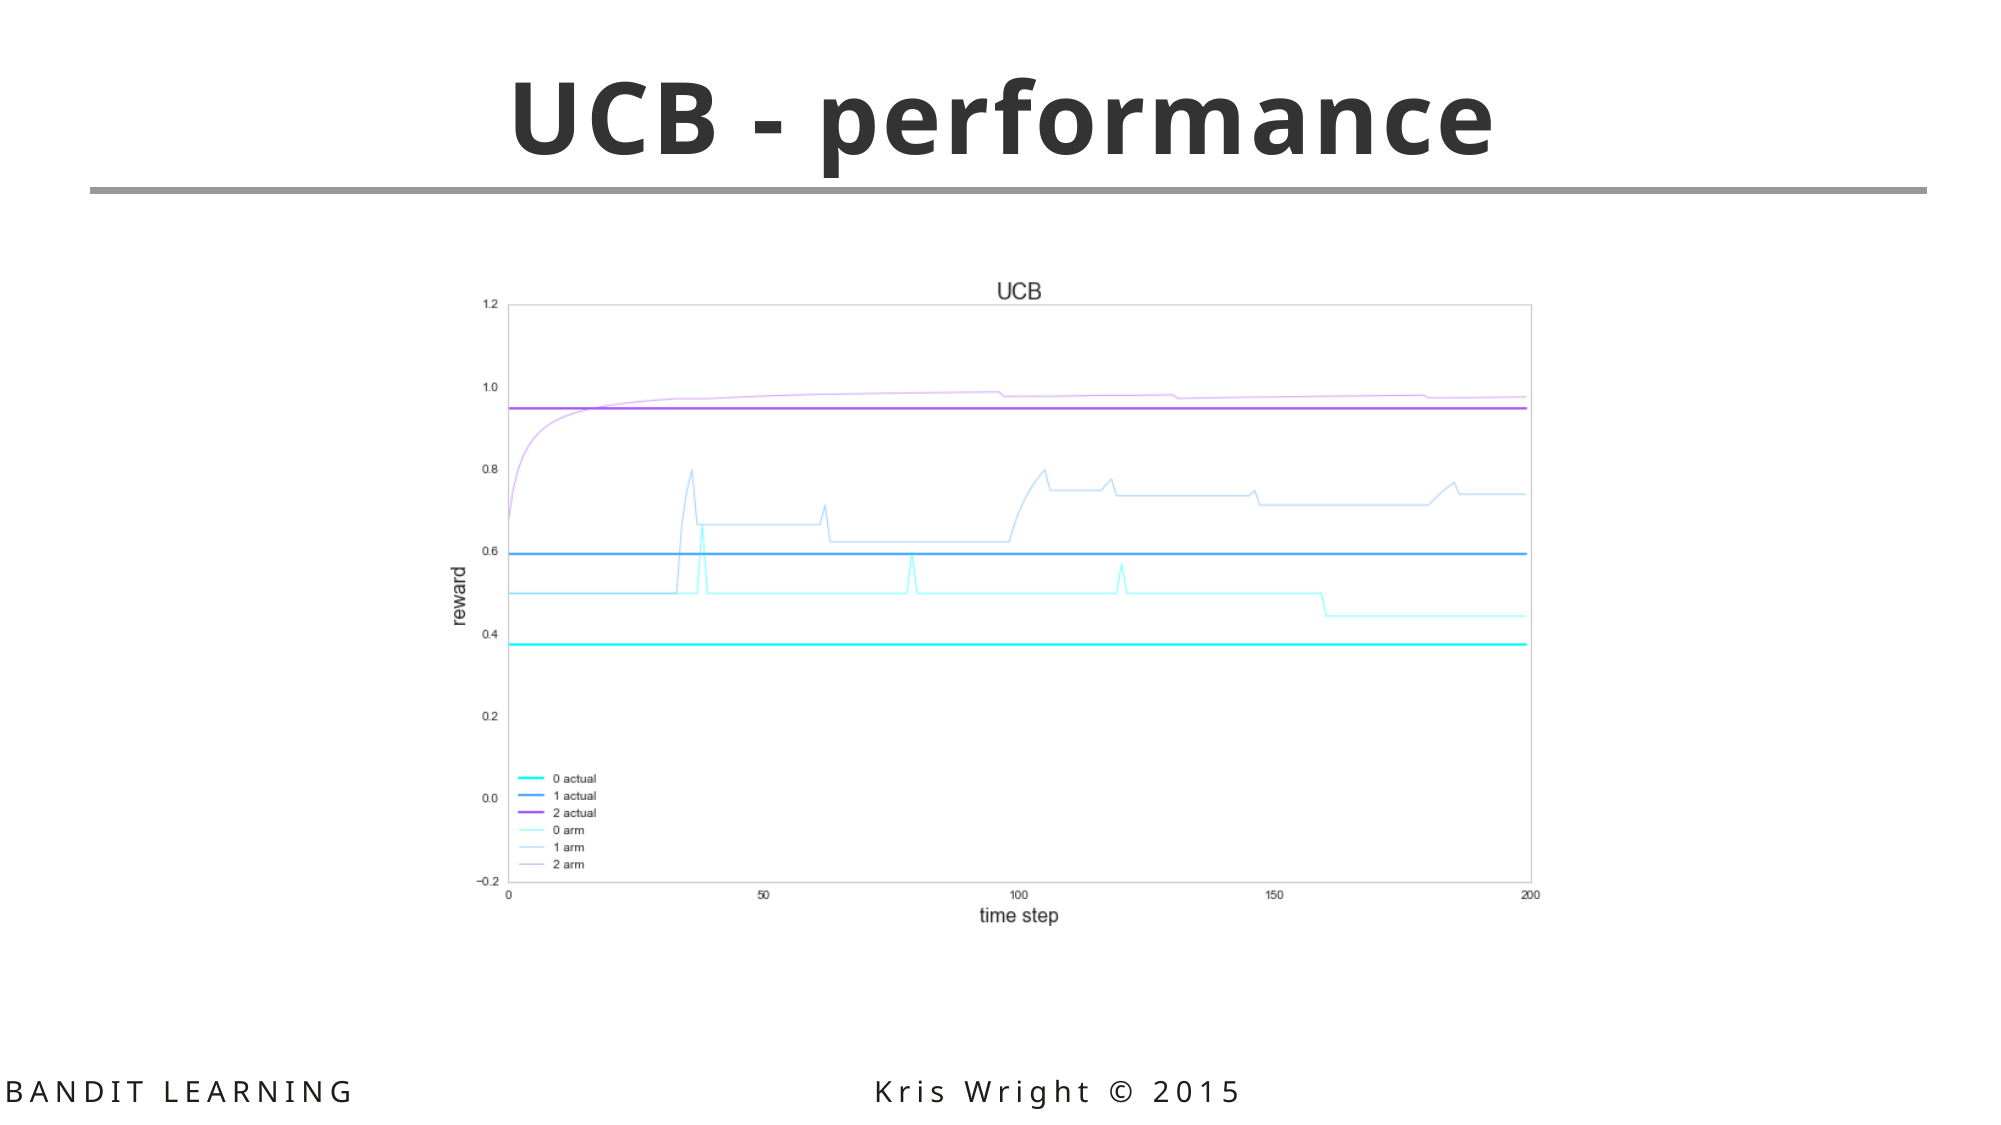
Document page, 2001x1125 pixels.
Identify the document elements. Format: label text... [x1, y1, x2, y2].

title UCB - performance [113, 39, 1892, 179]
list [343, 231, 1663, 975]
